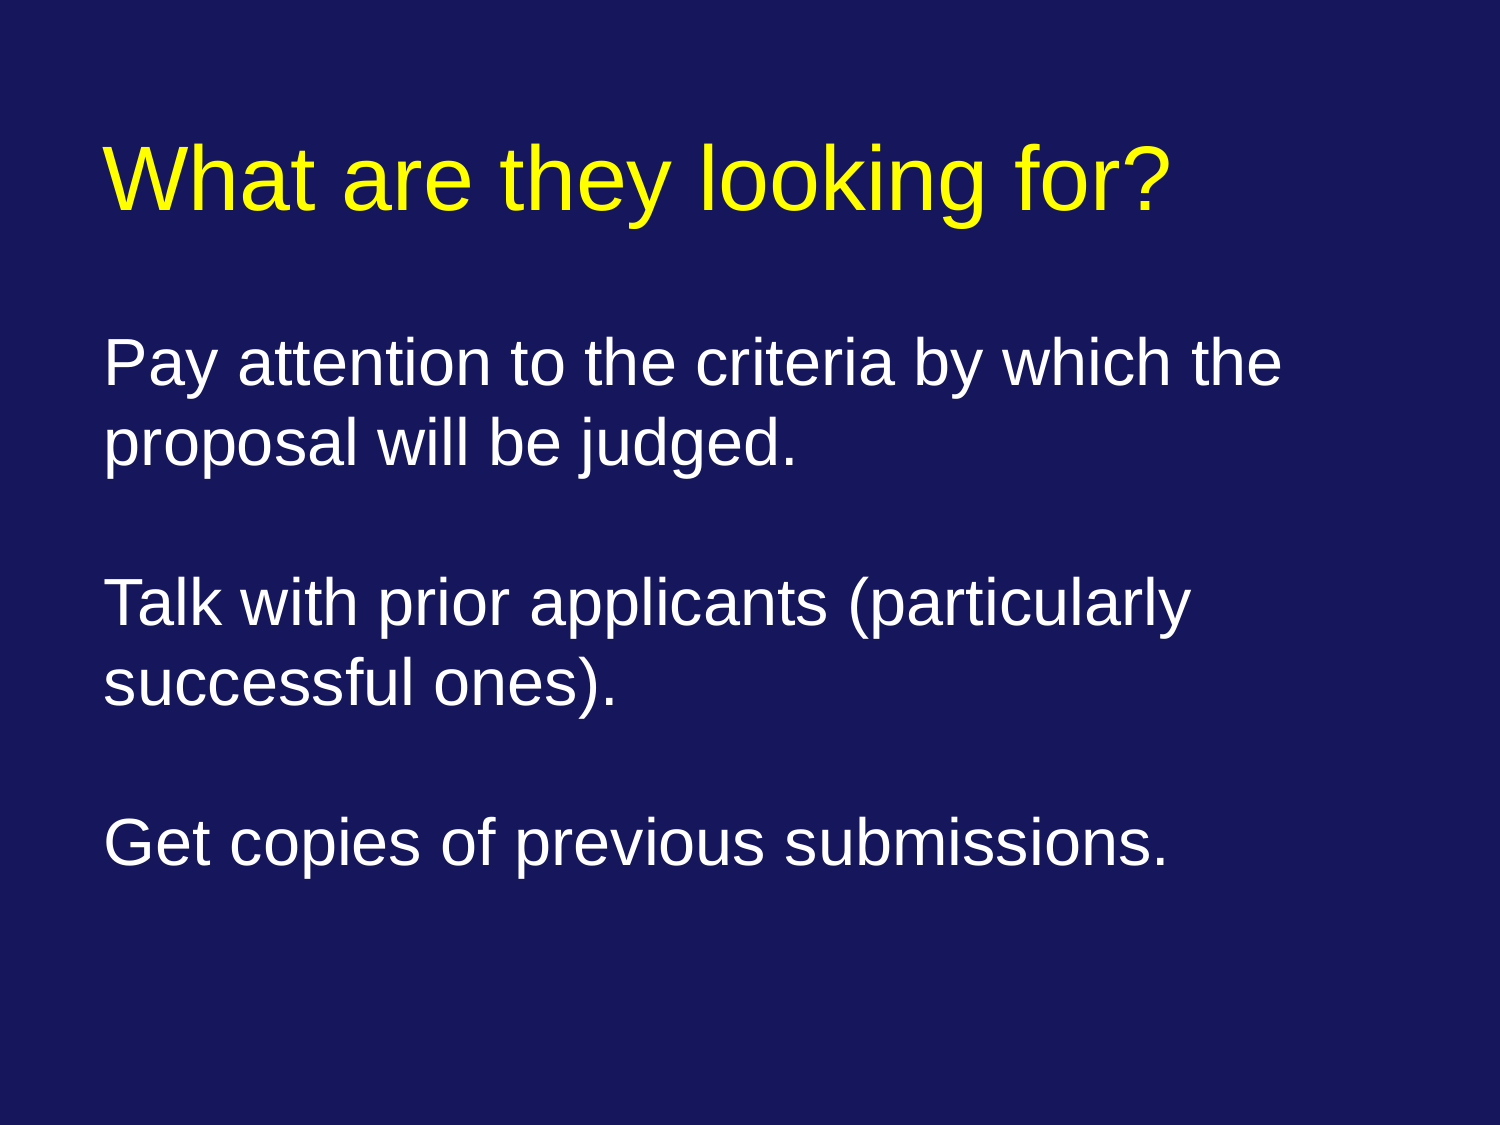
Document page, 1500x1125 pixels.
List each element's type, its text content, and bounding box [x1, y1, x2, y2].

title What are they looking for? Pay attention to the criteria by which the proposal will be judged. Talk with prior applicants (particularly successful ones). Get copies of previous submissions. [87, 87, 1463, 1000]
